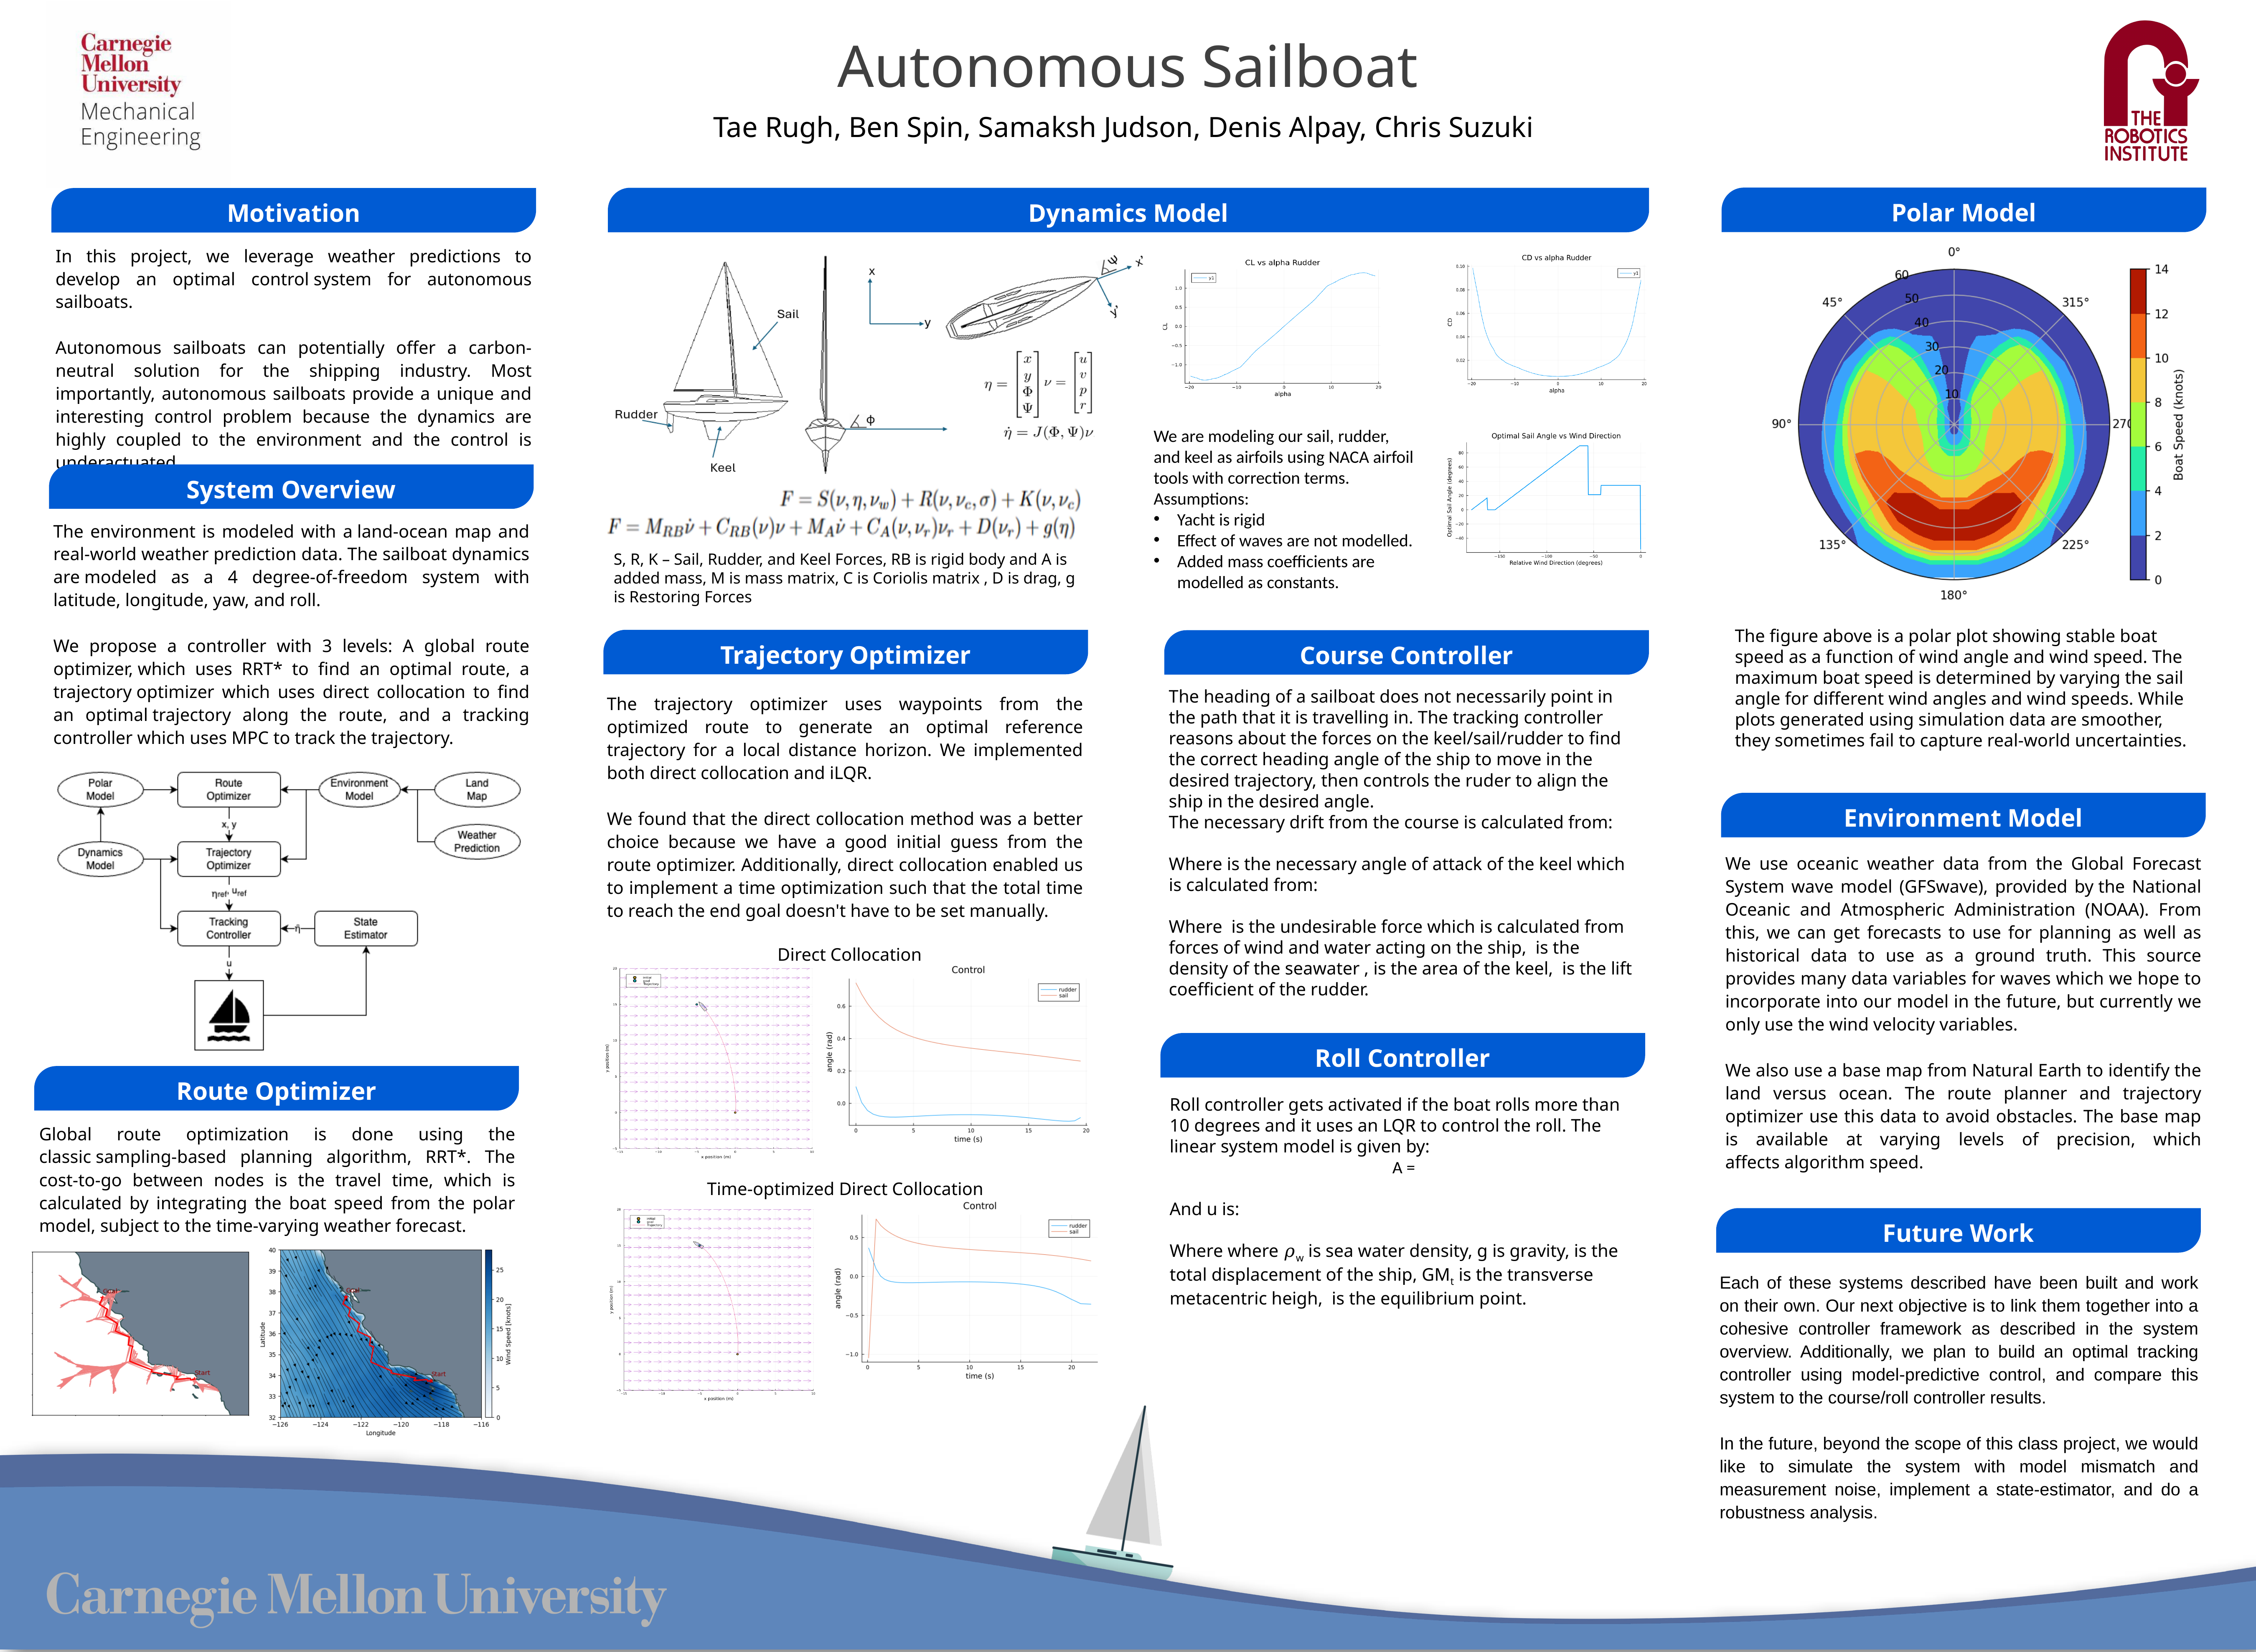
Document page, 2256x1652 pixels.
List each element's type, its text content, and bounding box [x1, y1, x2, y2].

picture [0, 1383, 2256, 1649]
picture [2095, 13, 2205, 171]
text_box In this project, we leverage weather predictions to develop an optimal control system for autonomous sailboats. Autonomous sailboats can potentially offer a carbon-neutral solution for the shipping industry. Most importantly, autonomous sailboats provide a unique and interesting control problem because the dynamics are highly coupled to the environment and the control is underactuated. [51, 241, 536, 475]
text_box System Overview [48, 463, 535, 510]
text_box Polar Model [1720, 187, 2208, 233]
text_box Dynamics Model [607, 187, 1650, 233]
text_box The trajectory optimizer uses waypoints from the optimized route to generate an optimal reference trajectory for a local distance horizon. We implemented both direct collocation and iLQR. We found that the direct collocation method was a better choice because we have a good initial guess from the route optimizer. Additionally, direct collocation enabled us to implement a time optimization such that the total time to reach the end goal doesn't have to be set manually. [602, 689, 1087, 923]
picture [608, 1206, 816, 1405]
text_box Course Controller [1163, 629, 1650, 676]
text_box The environment is modeled with a land-ocean map and real-world weather prediction data. The sailboat dynamics are modeled as a 4 degree-of-freedom system with latitude, longitude, yaw, and roll. We propose a controller with 3 levels: A global route optimizer, which uses RRT* to find an optimal route, a trajectory optimizer which uses direct collocation to find an optimal trajectory along the route, and a tracking controller which uses MPC to track the trajectory. [49, 516, 534, 750]
text_box Each of these systems described have been built and work on their own. Our next objective is to link them together into a cohesive controller framework as described in the system overview. Additionally, we plan to build an optimal tracking controller using model-predictive control, and compare this system to the course/roll controller results. In the future, beyond the scope of this class project, we would like to simulate the system with model mismatch and measurement noise, implement a state-estimator, and do a robustness analysis. [1715, 1267, 2203, 1452]
text_box Autonomous Sailboat [749, 34, 1507, 95]
text_box We are modeling our sail, rudder, and keel as airfoils using NACA airfoil tools with correction terms. Assumptions: Yacht is rigid Effect of waves are not modelled. Added mass coefficients are modelled as constants. [1147, 421, 1420, 595]
picture [604, 247, 1148, 546]
text_box Time-optimized Direct Collocation [602, 1175, 1088, 1202]
text_box Environment Model [1720, 792, 2207, 838]
picture [603, 965, 816, 1163]
text_box S, R, K – Sail, Rudder, and Keel Forces, RB is rigid body and A is added mass, M is mass matrix, C is Coriolis matrix , D is drag, g is Restoring Forces [607, 546, 1092, 609]
picture [46, 763, 531, 1060]
picture [833, 1201, 1103, 1382]
picture [255, 1245, 516, 1439]
text_box Roll Controller [1159, 1032, 1646, 1078]
picture [825, 964, 1092, 1145]
text_box Tae Rugh, Ben Spin, Samaksh Judson, Denis Alpay, Chris Suzuki [288, 109, 1959, 143]
picture [1163, 258, 1385, 398]
text_box Direct Collocation [607, 940, 1092, 967]
text_box Future Work [1715, 1207, 2202, 1254]
picture [31, 1251, 250, 1416]
text_box Route Optimizer [33, 1065, 520, 1111]
text_box The figure above is a polar plot showing stable boat speed as a function of wind angle and wind speed. The maximum boat speed is determined by varying the sail angle for different wind angles and wind speeds. While plots generated using simulation data are smoother, they sometimes fail to capture real-world uncertainties. [1728, 622, 2201, 754]
text_box Trajectory Optimizer [602, 629, 1089, 675]
text_box Motivation [50, 187, 537, 233]
picture [1446, 254, 1649, 395]
text_box Global route optimization is done using the classic sampling-based planning algorithm, RRT*. The cost-to-go between nodes is the travel time, which is calculated by integrating the boat speed from the polar model, subject to the time-varying weather forecast. [35, 1119, 520, 1238]
text_box We use oceanic weather data from the Global Forecast System wave model (GFSwave), provided by the National Oceanic and Atmospheric Administration (NOAA). From this, we can get forecasts to use for planning as well as historical data to use as a ground truth. This source provides many data variables for waves which we hope to incorporate into our model in the future, but currently we only use the wind velocity variables. We also use a base map from Natural Earth to identify the land versus ocean. The route planner and trajectory optimizer use this data to avoid obstacles. The base map is available at varying levels of precision, which affects algorithm speed. [1721, 848, 2206, 1174]
picture [1721, 247, 2208, 612]
picture [46, 1, 231, 188]
picture [1446, 432, 1649, 567]
